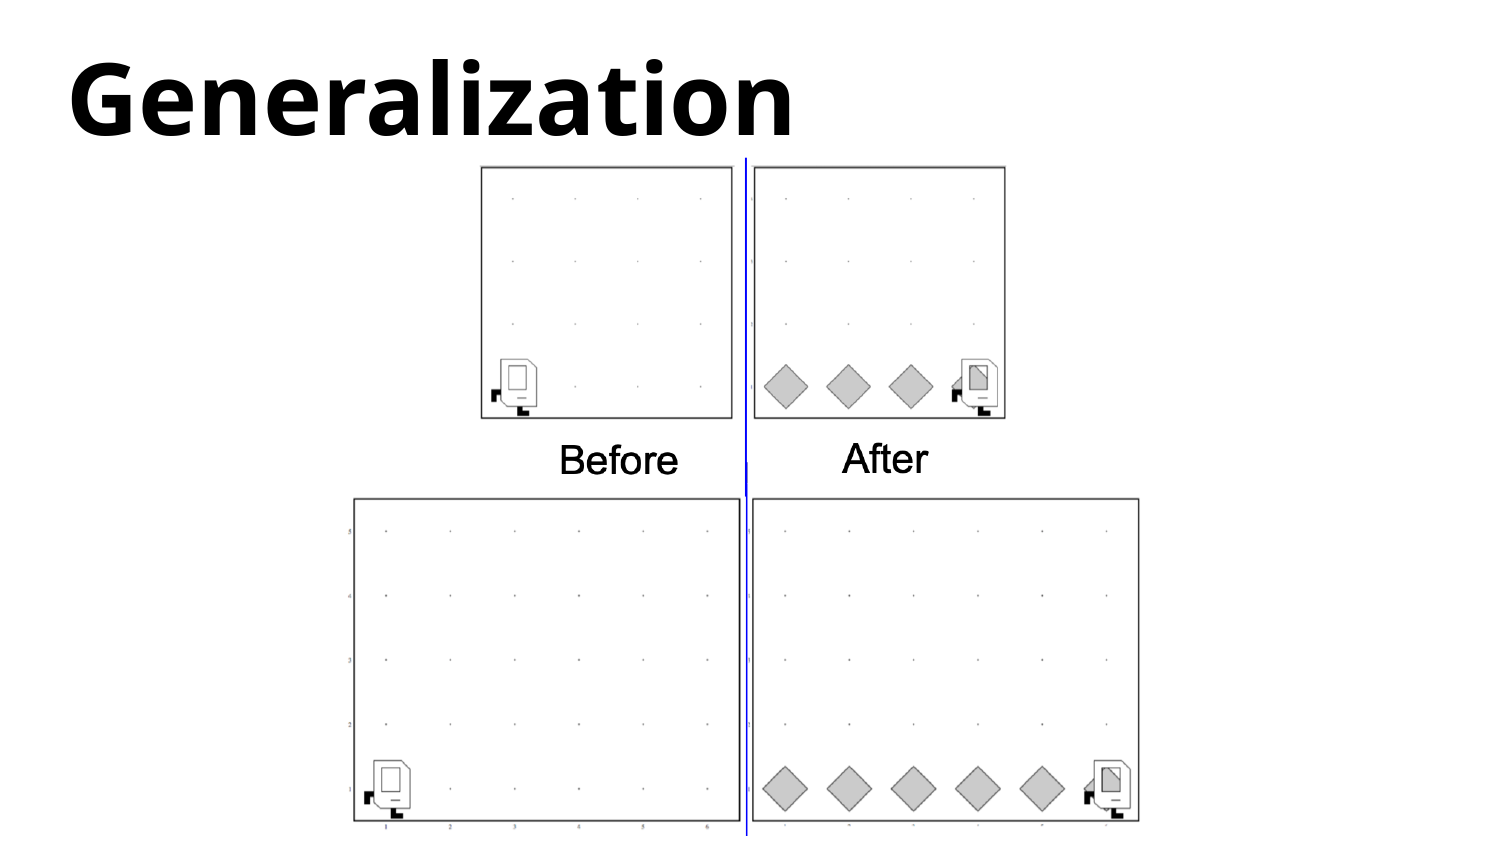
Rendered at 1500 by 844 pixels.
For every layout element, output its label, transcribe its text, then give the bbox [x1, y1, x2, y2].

title Generalization [51, 19, 1449, 114]
picture [336, 154, 1164, 836]
